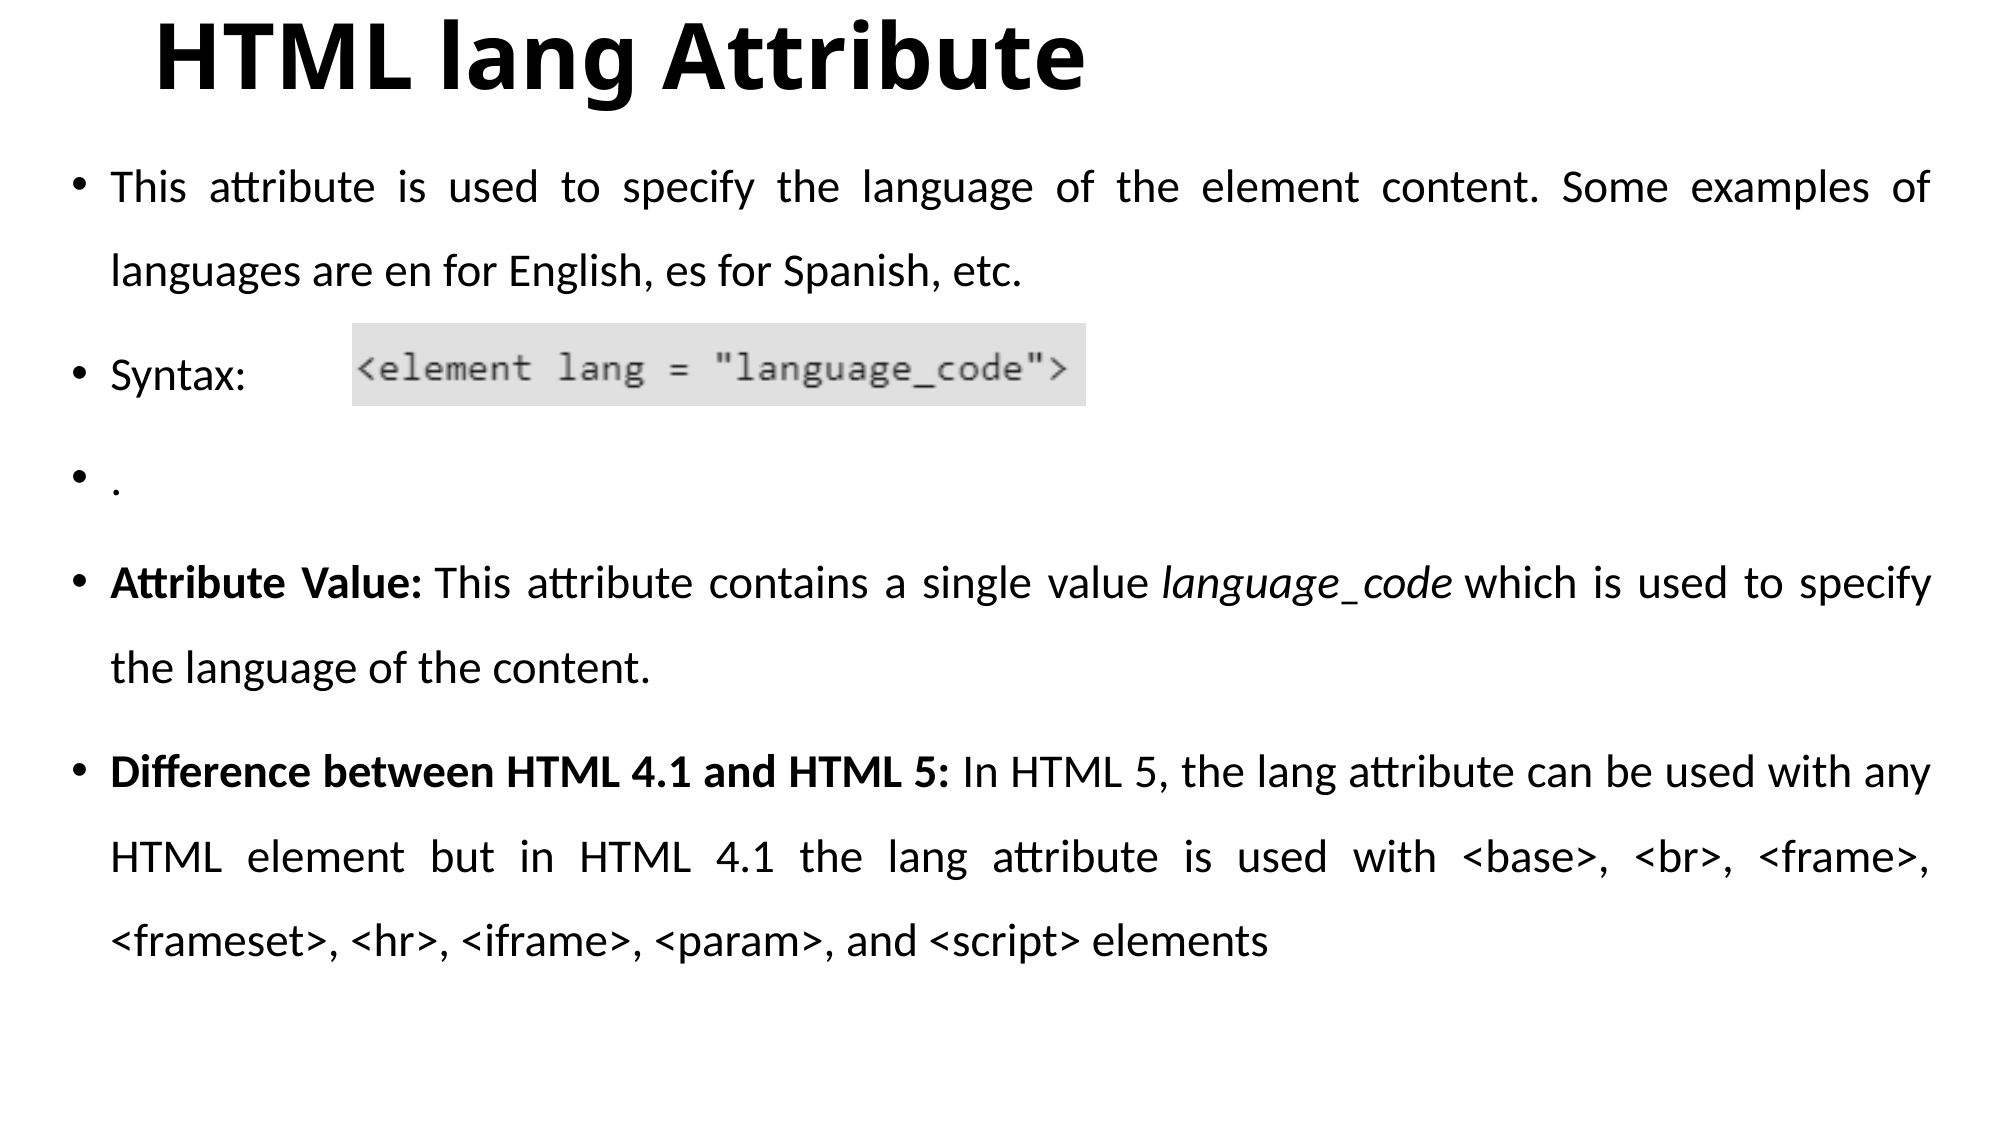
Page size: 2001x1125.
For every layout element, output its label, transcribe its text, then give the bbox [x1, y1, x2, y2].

picture [352, 323, 1086, 406]
title HTML lang Attribute [137, 0, 1863, 119]
list This attribute is used to specify the language of the element content. Some examples of languages are en for English, es for Spanish, etc. Syntax: . Attribute Value: This attribute contains a single value language_code which is used to specify the language of the content. Difference between HTML 4.1 and HTML 5: In HTML 5, the lang attribute can be used with any HTML element but in HTML 4.1 the lang attribute is used with <base>, <br>, <frame>, <frameset>, <hr>, <iframe>, <param>, and <script> elements [56, 119, 1948, 981]
